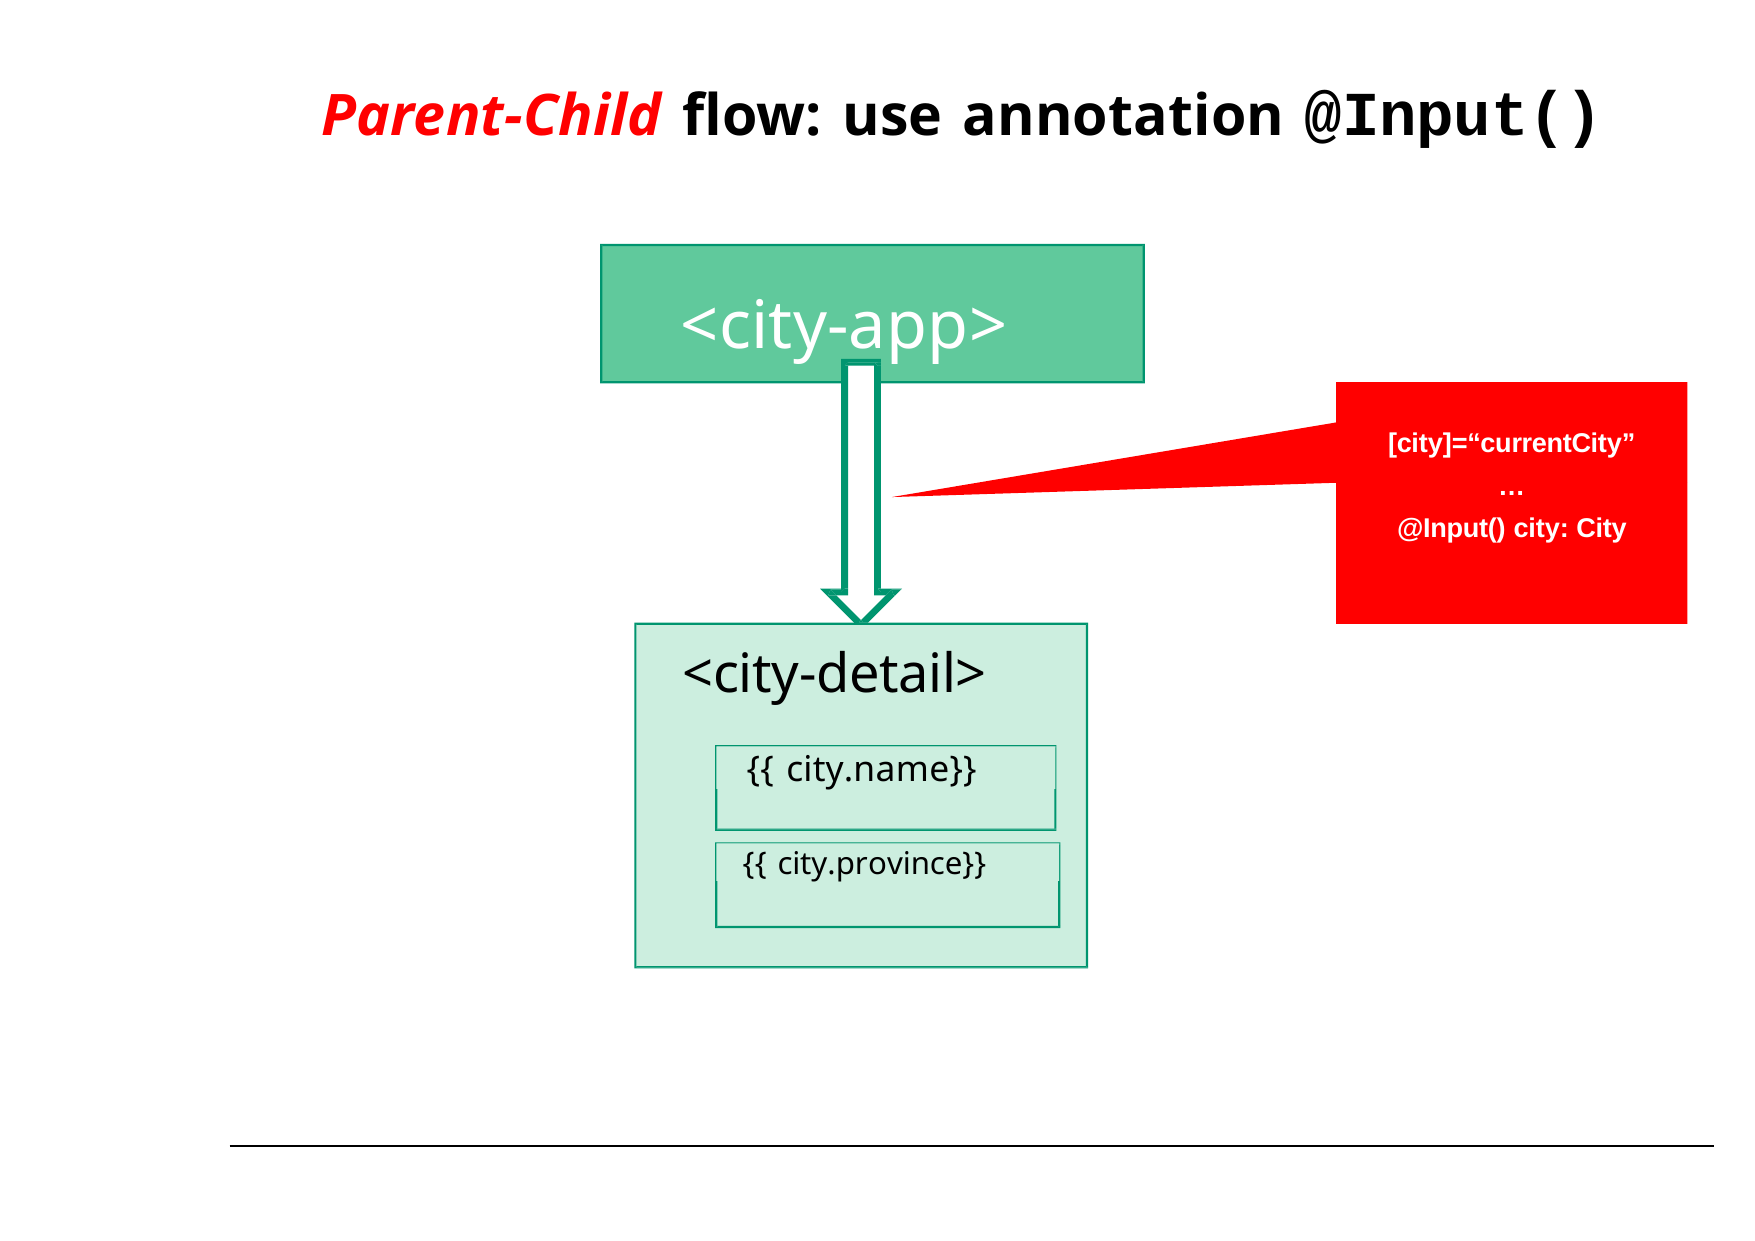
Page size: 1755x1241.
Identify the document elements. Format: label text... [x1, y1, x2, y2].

text_box [634, 622, 1089, 969]
text_box <city-detail> [680, 638, 1042, 704]
text_box [600, 243, 1145, 384]
text_box [637, 625, 1085, 966]
title Parent-Child flow: use annotation @Input() [133, 42, 1715, 280]
text_box [715, 745, 1057, 831]
text_box [820, 358, 903, 622]
text_box {{ city.province}} [716, 843, 1060, 881]
text_box [891, 382, 1688, 624]
text_box {{ city.name}} [716, 746, 1056, 789]
text_box [838, 366, 884, 619]
text_box <city-app> [678, 282, 1067, 362]
text_box [603, 247, 1142, 381]
text_box [715, 842, 1061, 929]
text_box [city]=“currentCity” … @Input() city: City [1384, 425, 1640, 543]
